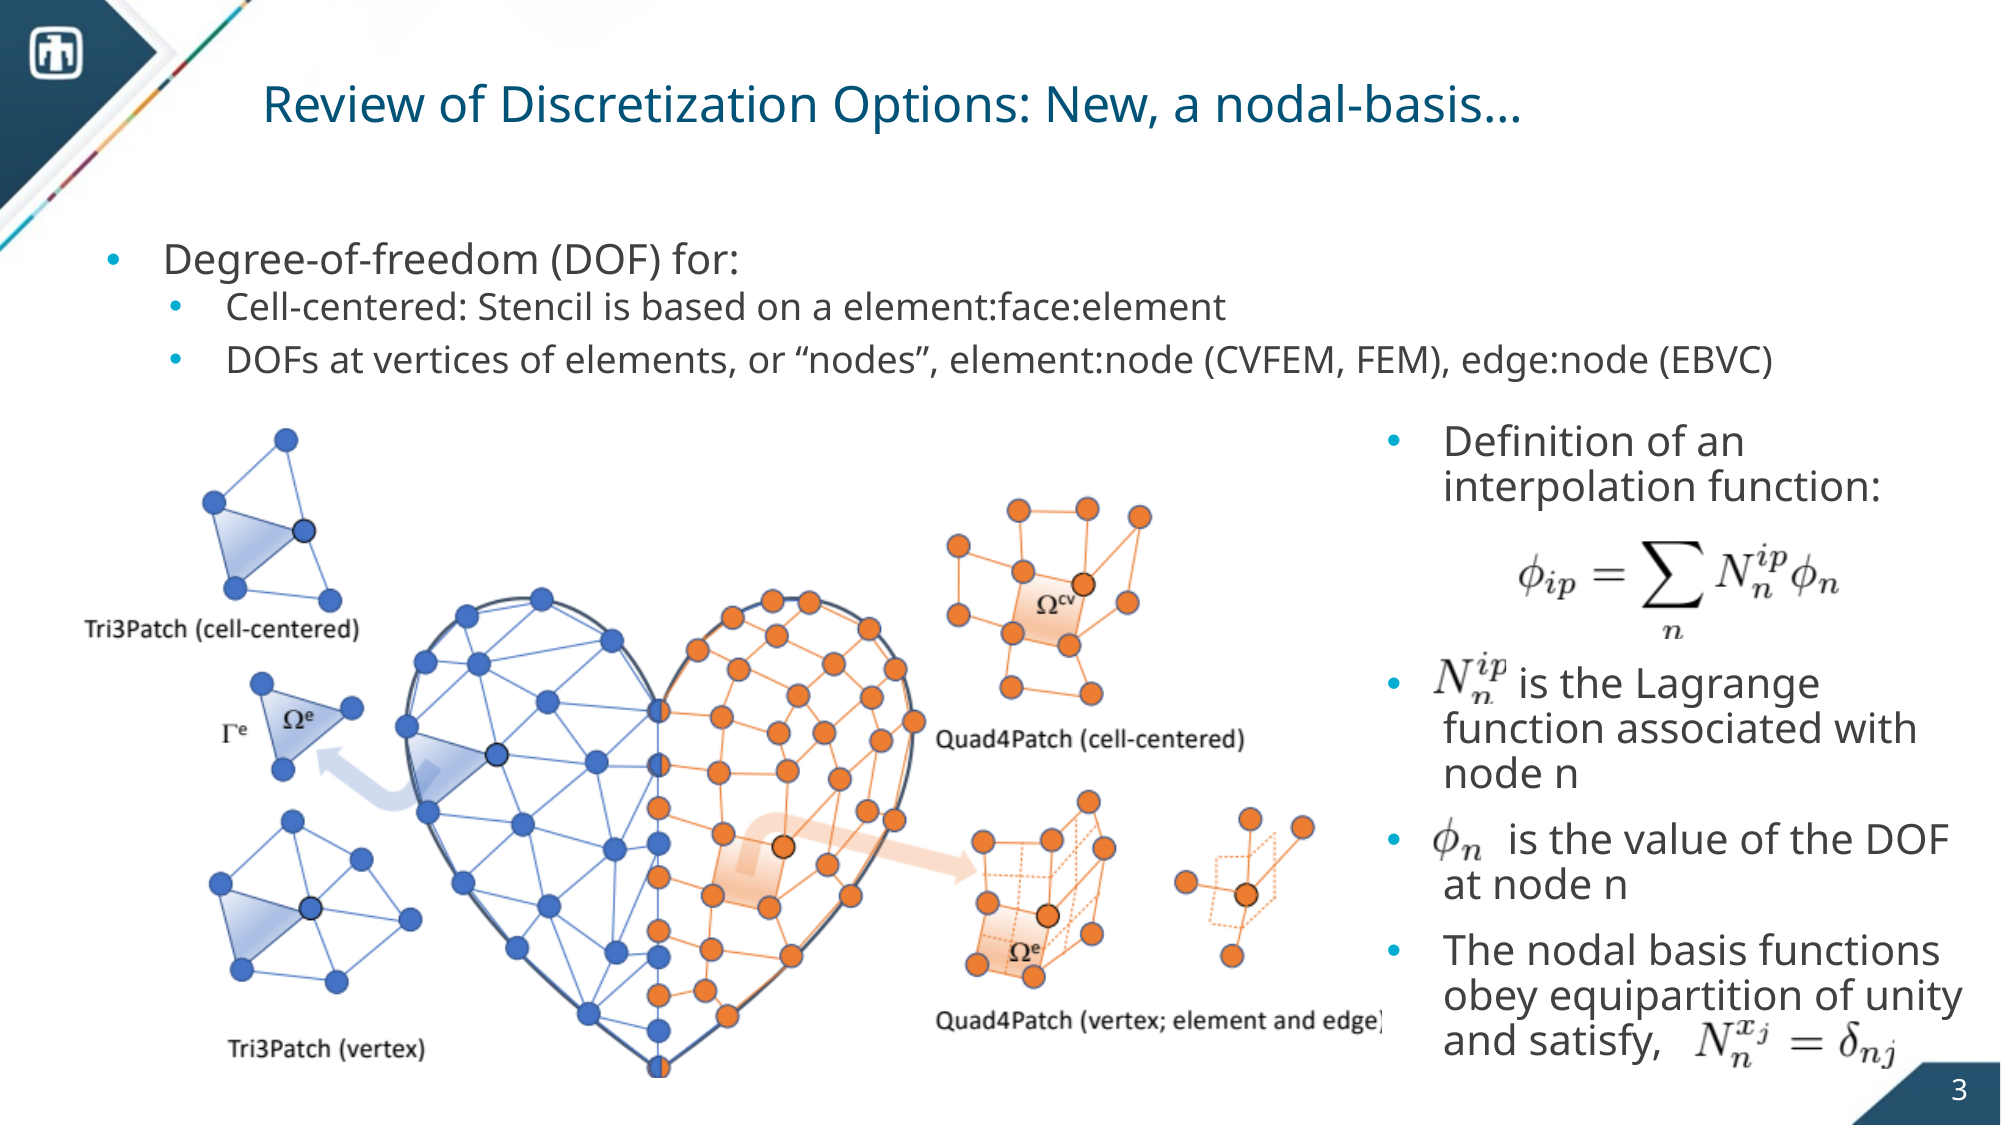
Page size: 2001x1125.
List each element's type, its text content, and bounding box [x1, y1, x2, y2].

list Degree-of-freedom (DOF) for: Cell-centered: Stencil is based on a element:face:element DOFs at vertices of elements, or “nodes”, element:node (CVFEM, FEM), edge:node (EBVC) [106, 231, 1919, 988]
text_box Definition of an interpolation function: is the Lagrange function associated with node n is the value of the DOF at node n The nodal basis functions obey equipartition of unity and satisfy, [1386, 412, 1986, 1099]
picture [0, 0, 2001, 1125]
slide_number 3 [1919, 1061, 2000, 1122]
title Review of Discretization Options: New, a nodal-basis… [262, 42, 1919, 170]
